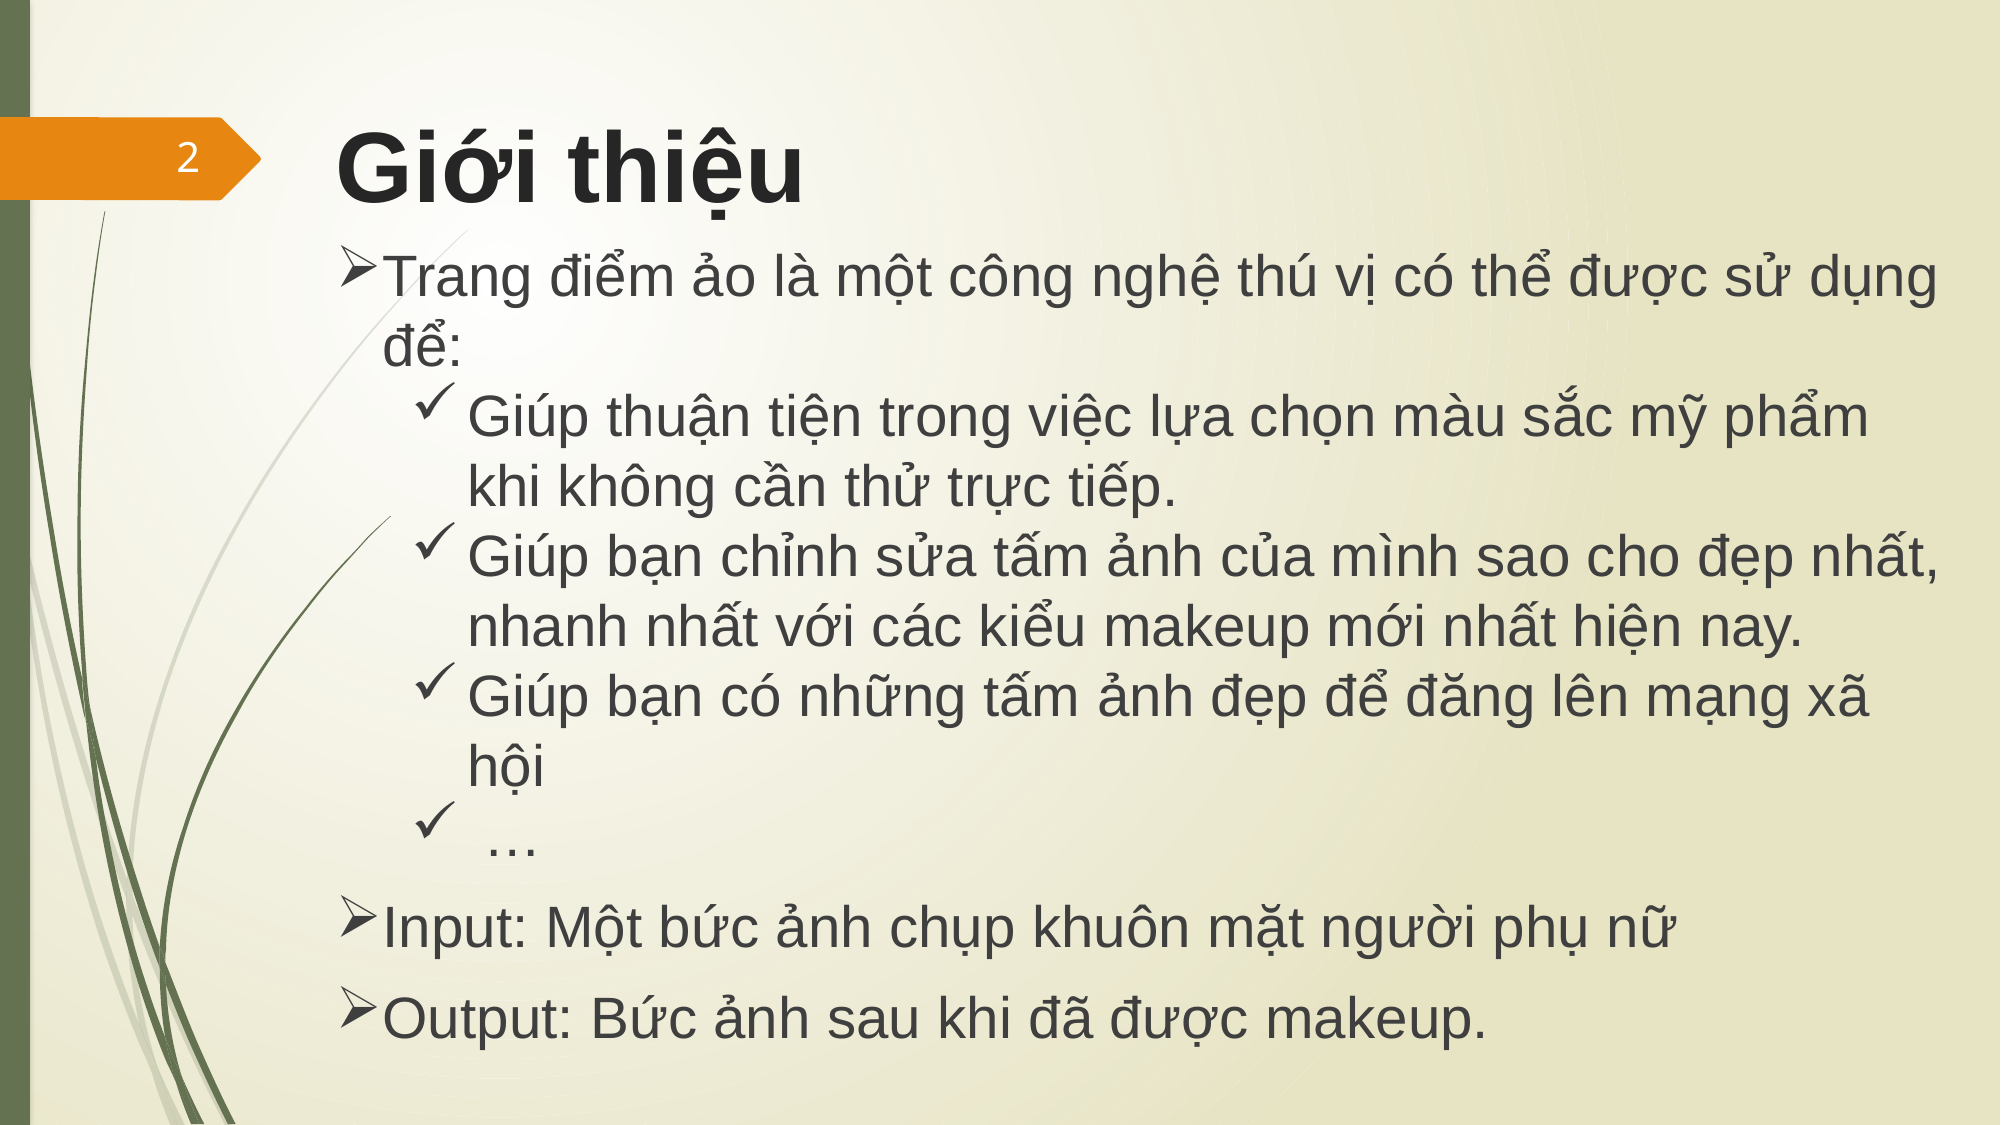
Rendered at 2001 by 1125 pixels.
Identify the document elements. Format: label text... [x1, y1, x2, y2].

text_box Trang điểm ảo là một công nghệ thú vị có thể được sử dụng để: Giúp thuận tiện trong việc lựa chọn màu sắc mỹ phẩm khi không cần thử trực tiếp. Giúp bạn chỉnh sửa tấm ảnh của mình sao cho đẹp nhất, nhanh nhất với các kiểu makeup mới nhất hiện nay. Giúp bạn có những tấm ảnh đẹp để đăng lên mạng xã hội … Input: Một bức ảnh chụp khuôn mặt người phụ nữ Output: Bức ảnh sau khi đã được makeup. [321, 230, 1962, 1125]
text_box Giới thiệu [321, 94, 954, 230]
slide_number 2 [87, 129, 216, 190]
